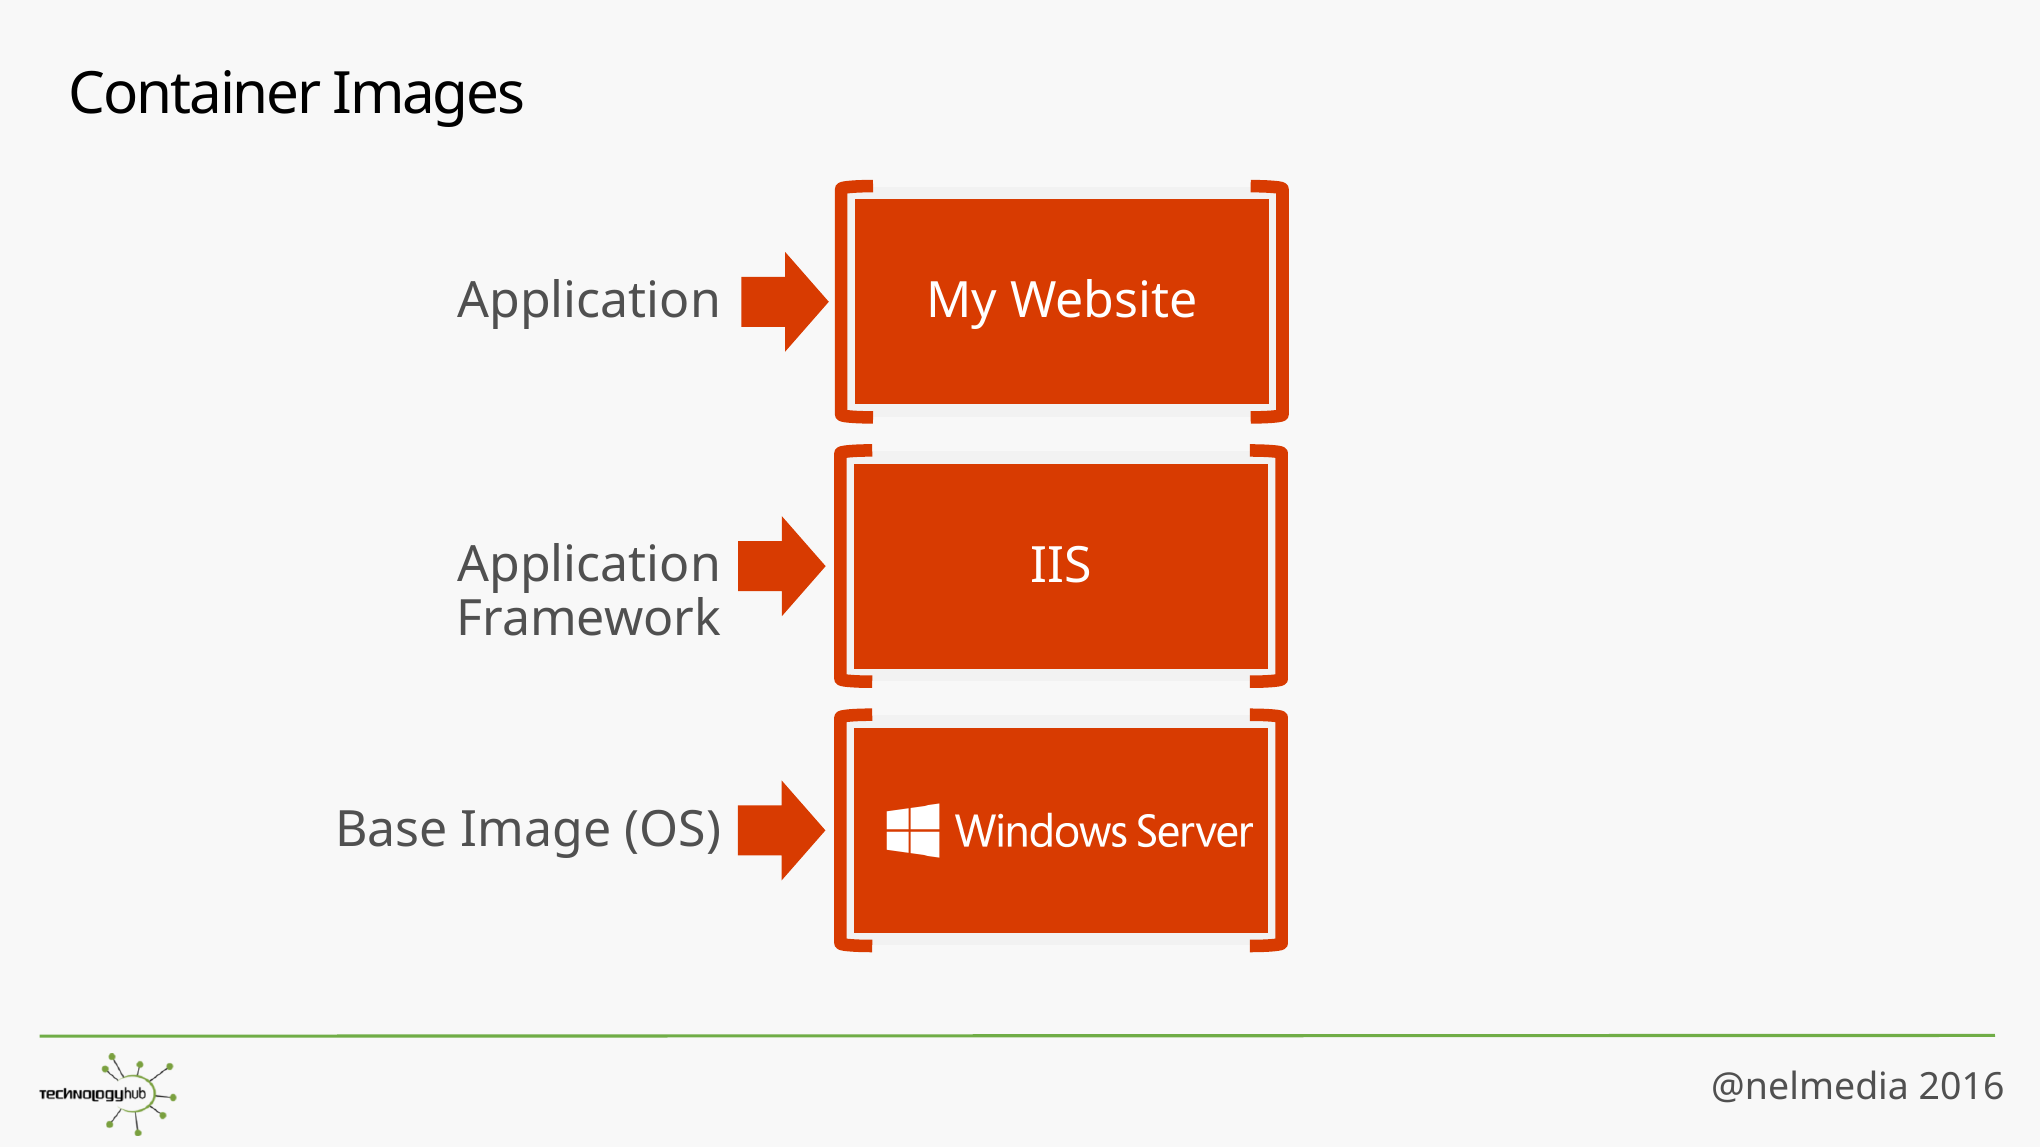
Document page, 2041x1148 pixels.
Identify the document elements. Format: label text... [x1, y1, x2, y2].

text_box Application [173, 250, 752, 353]
text_box [737, 779, 827, 882]
text_box Base Image (OS) [173, 778, 752, 881]
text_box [840, 450, 1282, 682]
text_box [740, 250, 830, 353]
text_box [840, 185, 1283, 418]
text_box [840, 714, 1282, 947]
title Container Images [45, 48, 1996, 199]
text_box Application Framework [176, 514, 752, 671]
picture [20, 1048, 189, 1139]
text_box [737, 515, 827, 618]
